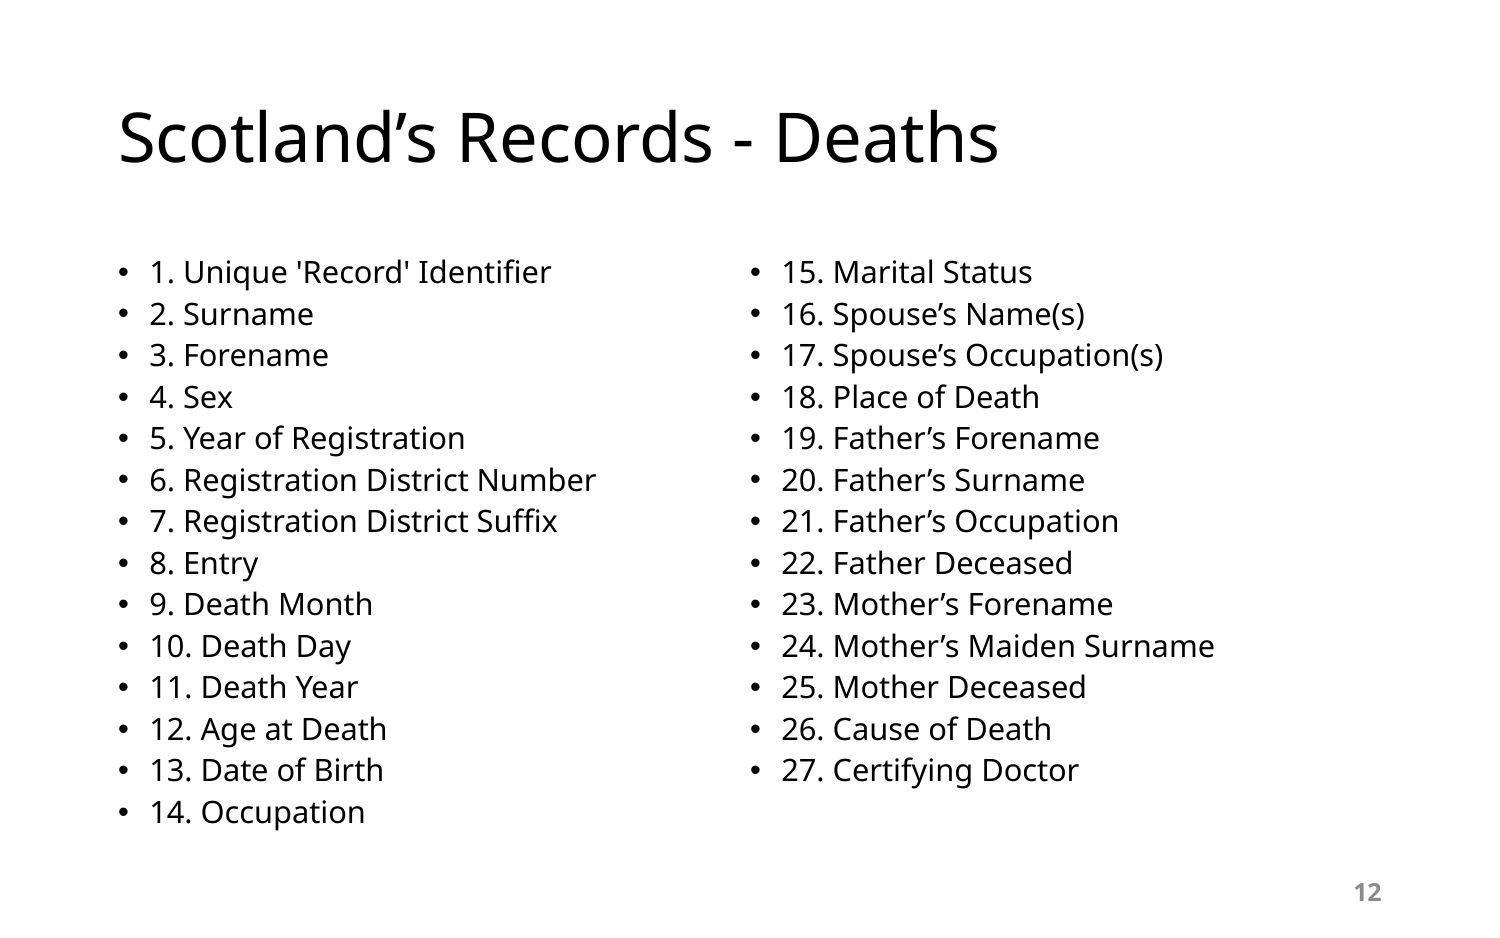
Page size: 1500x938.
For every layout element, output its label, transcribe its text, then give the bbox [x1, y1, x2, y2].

slide_number 12 [1059, 868, 1397, 919]
title Scotland’s Records - Deaths [103, 49, 1397, 232]
list 1. Unique 'Record' Identifier 2. Surname 3. Forename 4. Sex 5. Year of Registration 6. Registration District Number 7. Registration District Suffix 8. Entry 9. Death Month 10. Death Day 11. Death Year 12. Age at Death 13. Date of Birth 14. Occupation 15. Marital Status 16. Spouse’s Name(s) 17. Spouse’s Occupation(s) 18. Place of Death 19. Father’s Forename 20. Father’s Surname 21. Father’s Occupation 22. Father Deceased 23. Mother’s Forename 24. Mother’s Maiden Surname 25. Mother Deceased 26. Cause of Death 27. Certifying Doctor [103, 249, 1397, 845]
